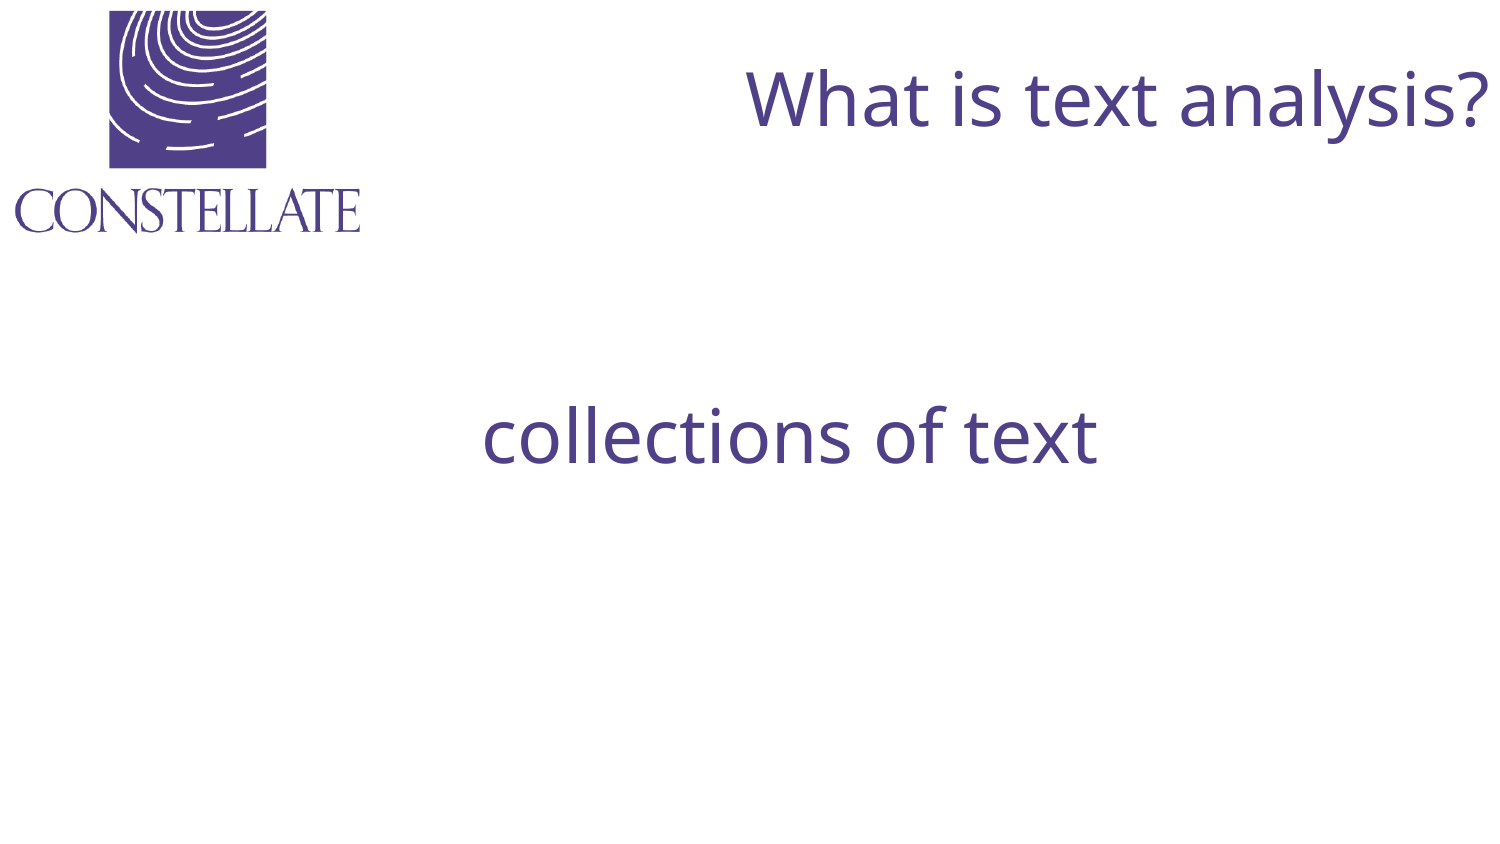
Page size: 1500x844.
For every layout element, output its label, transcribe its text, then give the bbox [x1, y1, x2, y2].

picture [11, 7, 364, 237]
text_box What is text analysis? [662, 0, 1500, 156]
title collections of text [481, 339, 1134, 481]
